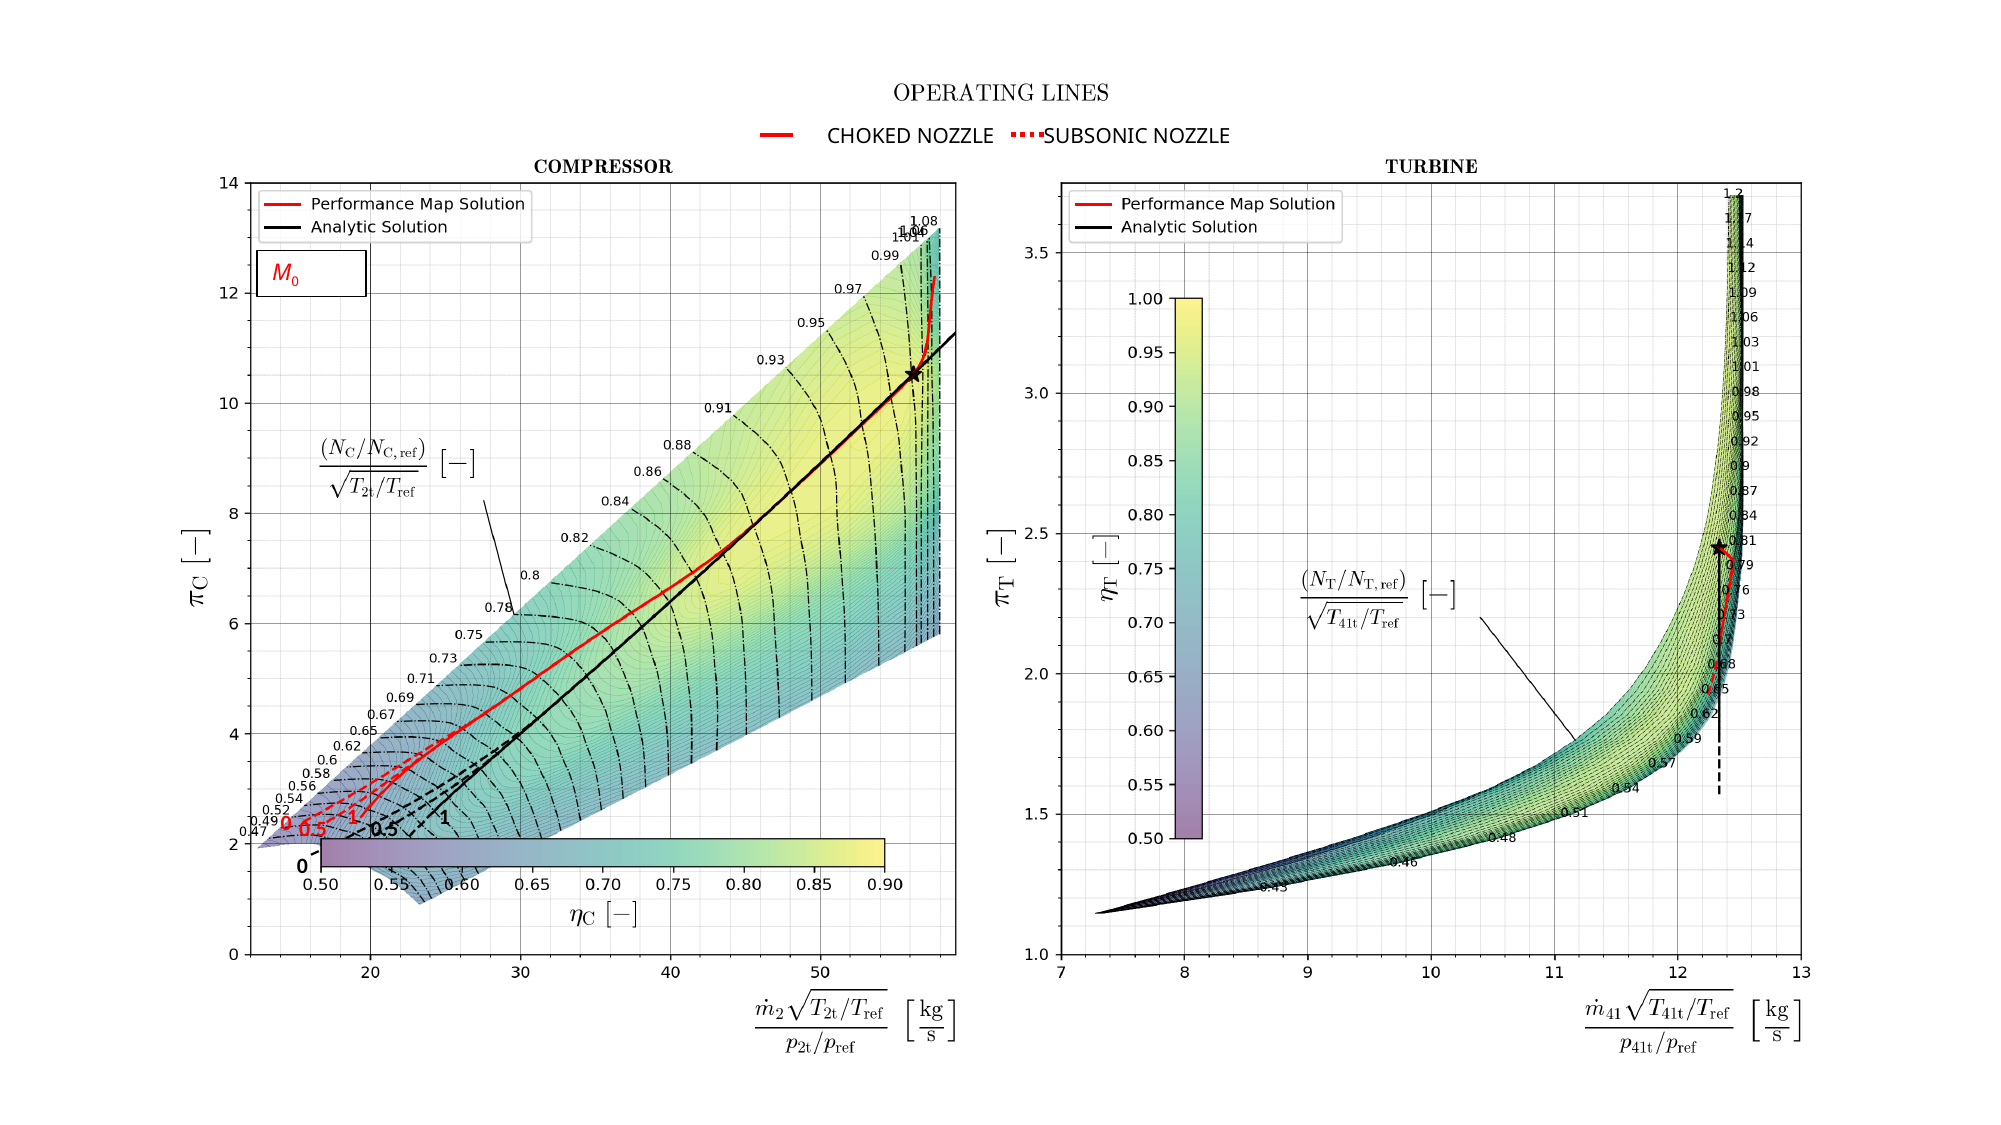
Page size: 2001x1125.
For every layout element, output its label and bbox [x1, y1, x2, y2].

text_box [0, 62, 2000, 1063]
